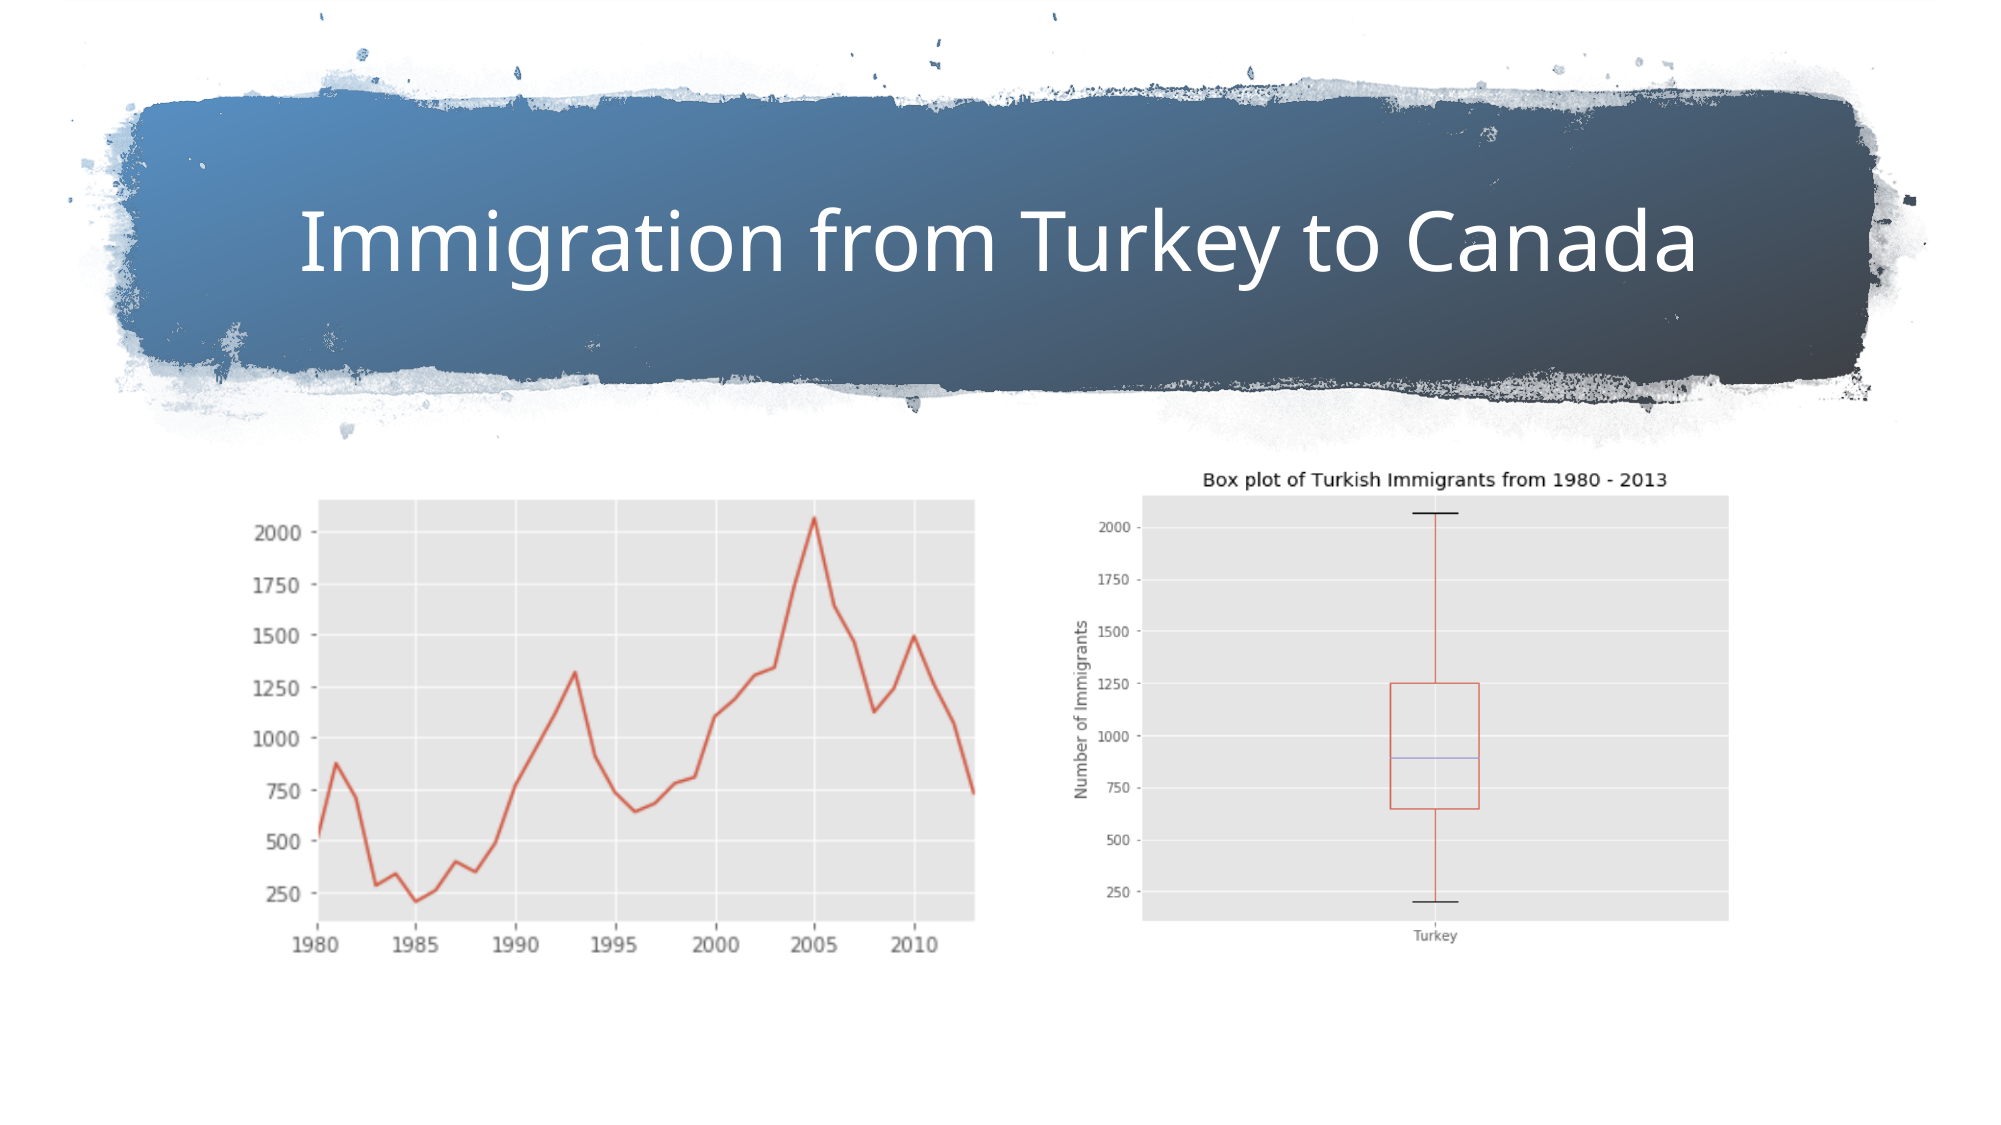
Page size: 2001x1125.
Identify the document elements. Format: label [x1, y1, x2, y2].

picture [0, 0, 2000, 1125]
list [201, 482, 1028, 983]
